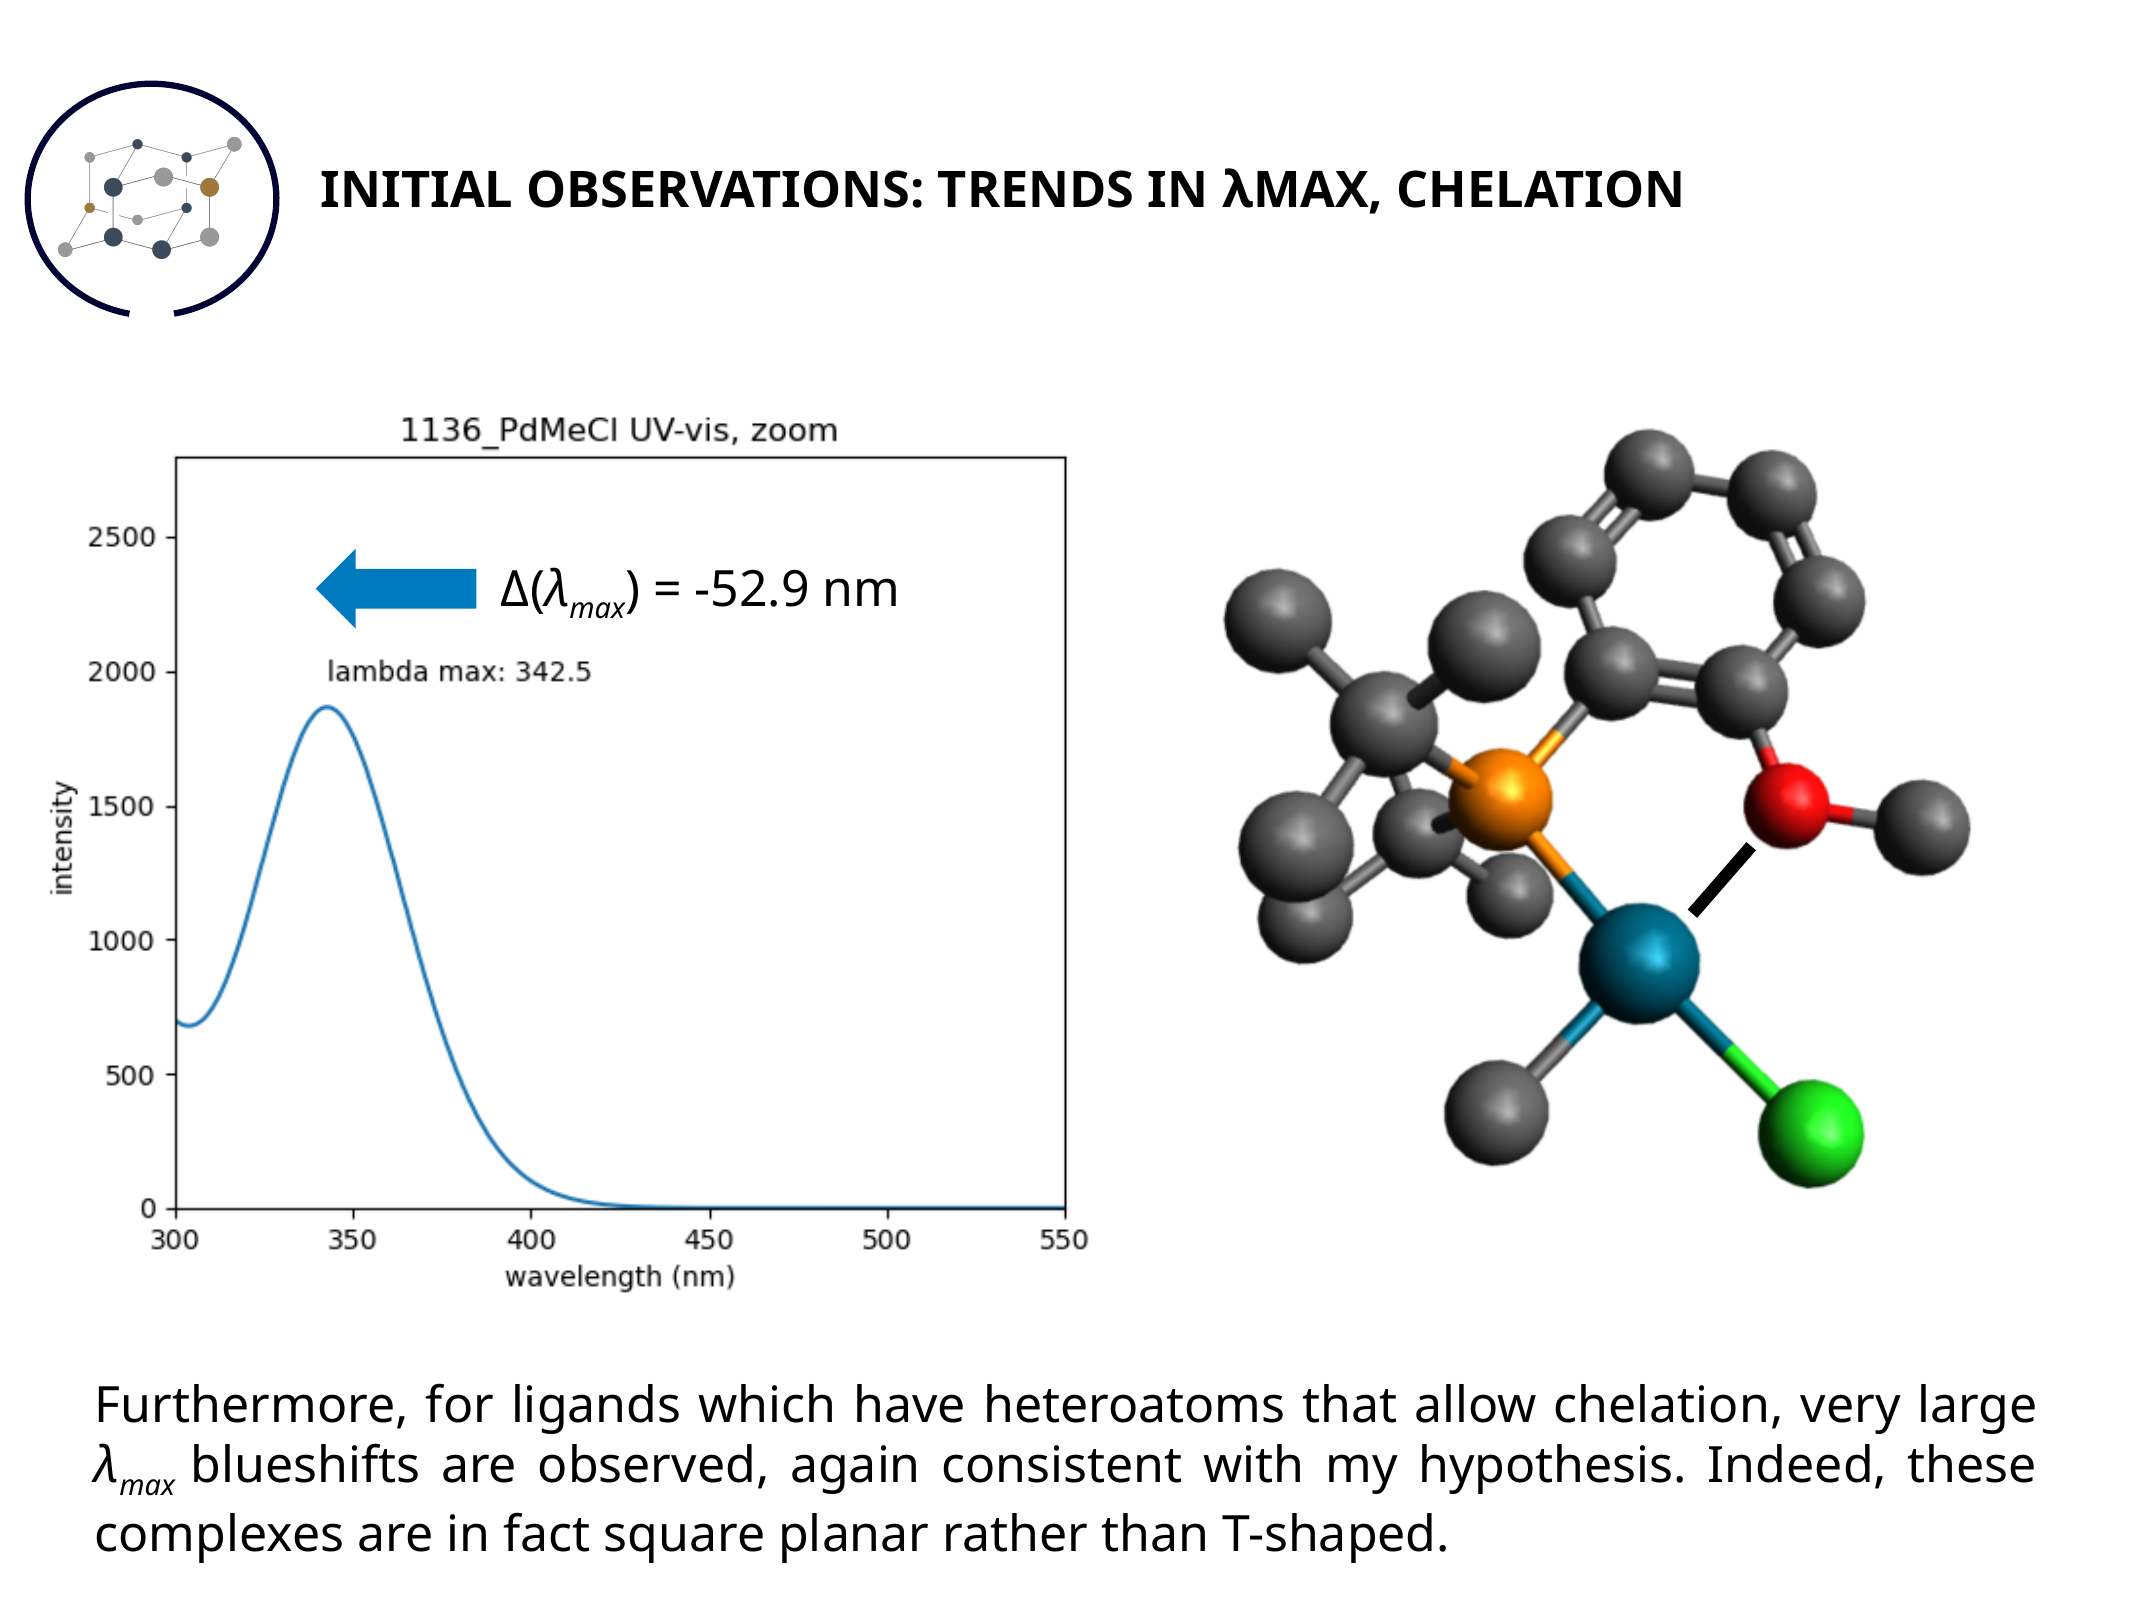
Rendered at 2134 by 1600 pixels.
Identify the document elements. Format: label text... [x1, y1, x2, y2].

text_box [1692, 845, 1752, 914]
picture [33, 395, 1119, 1317]
picture [1183, 399, 1983, 1201]
picture [57, 136, 242, 260]
text_box INITIAL OBSERVATIONS: TRENDS IN λMAX, CHELATION [315, 152, 2134, 223]
text_box Furthermore, for ligands which have heteroatoms that allow chelation, very large λmax blueshifts are observed, again consistent with my hypothesis. Indeed, these complexes are in fact square planar rather than T-shaped. [86, 1364, 2047, 1570]
